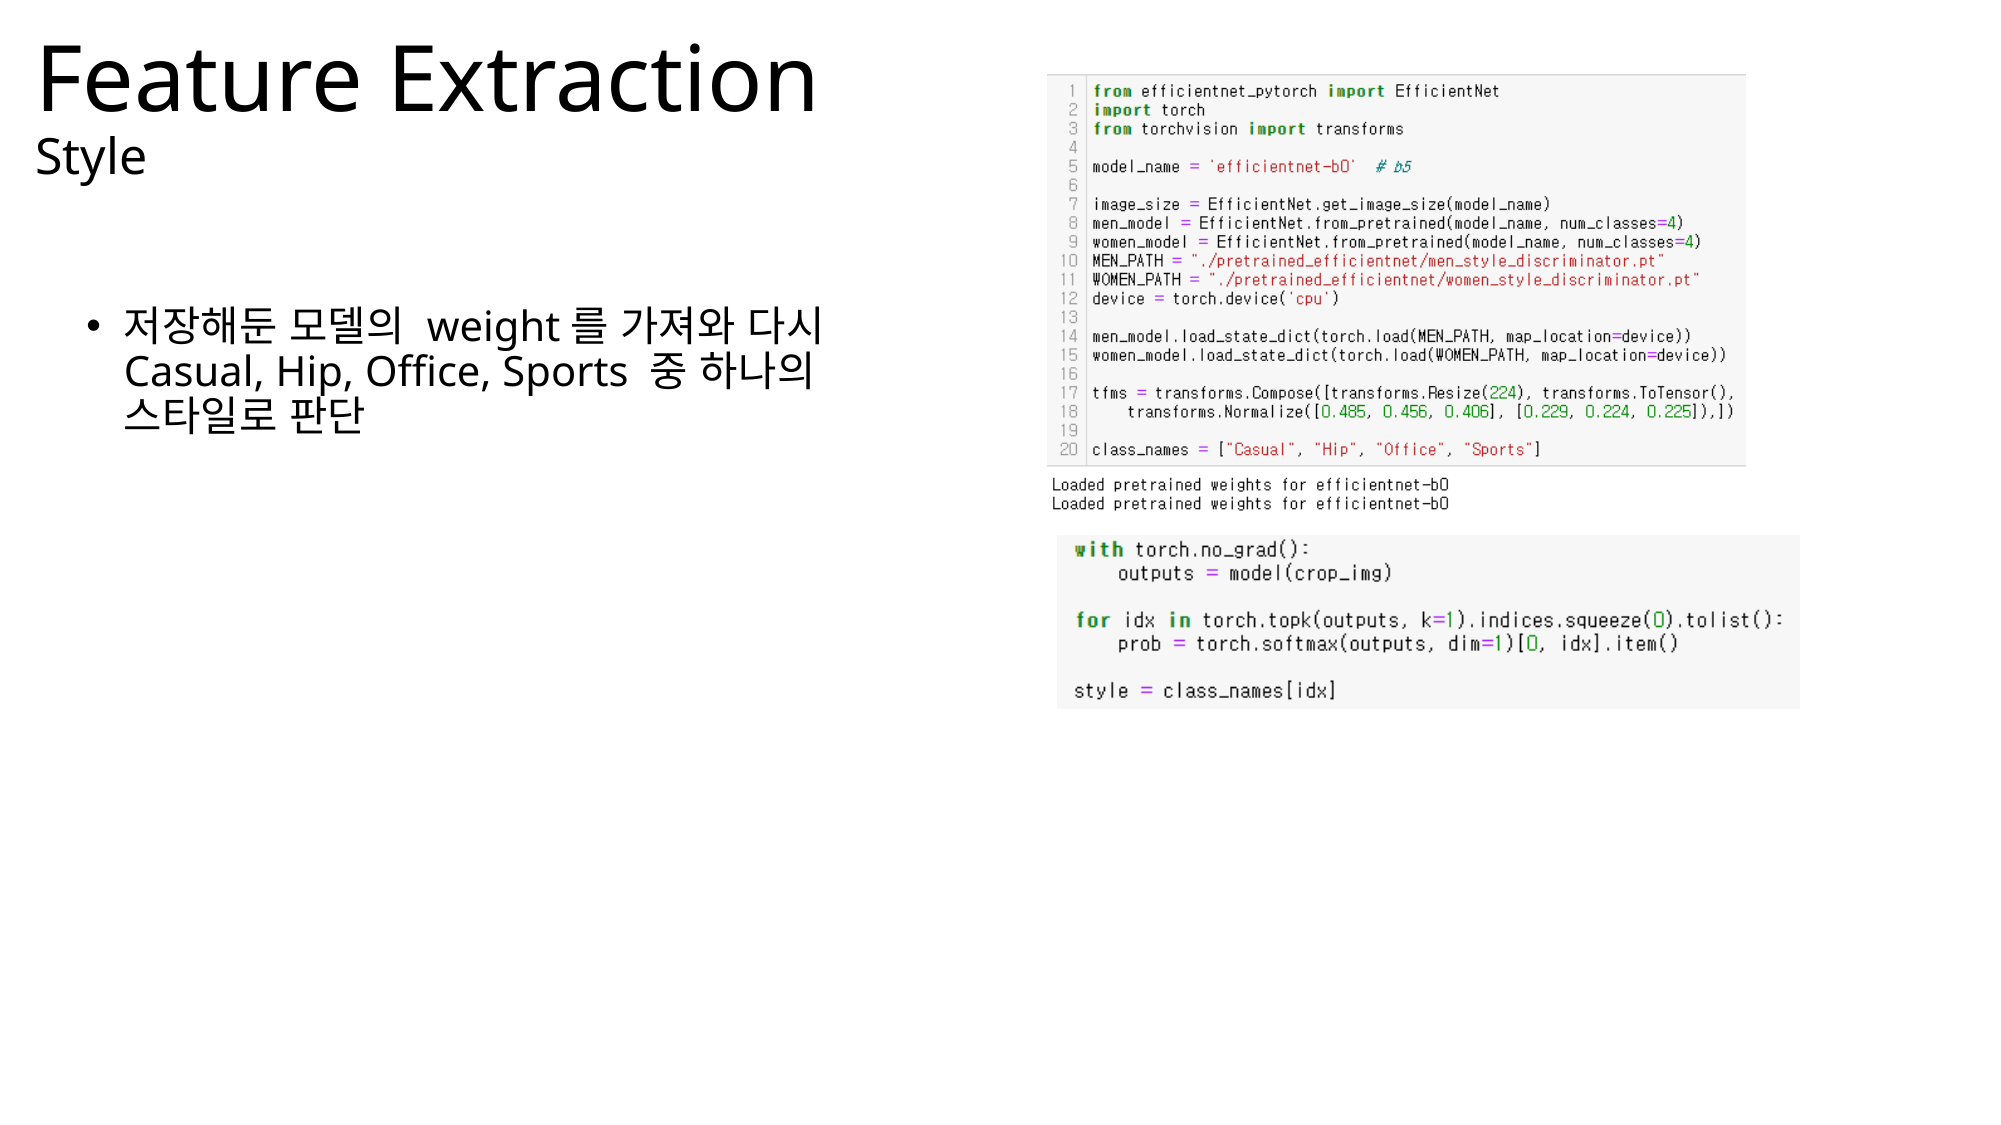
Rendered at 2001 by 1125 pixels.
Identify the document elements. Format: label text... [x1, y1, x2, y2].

list 저장해둔 모델의 weight를 가져와 다시 Casual, Hip, Office, Sports 중 하나의 스타일로 판단 [71, 297, 902, 1012]
picture [1047, 73, 1746, 522]
title Feature Extraction Style [20, 0, 1746, 218]
picture [1057, 535, 1800, 709]
